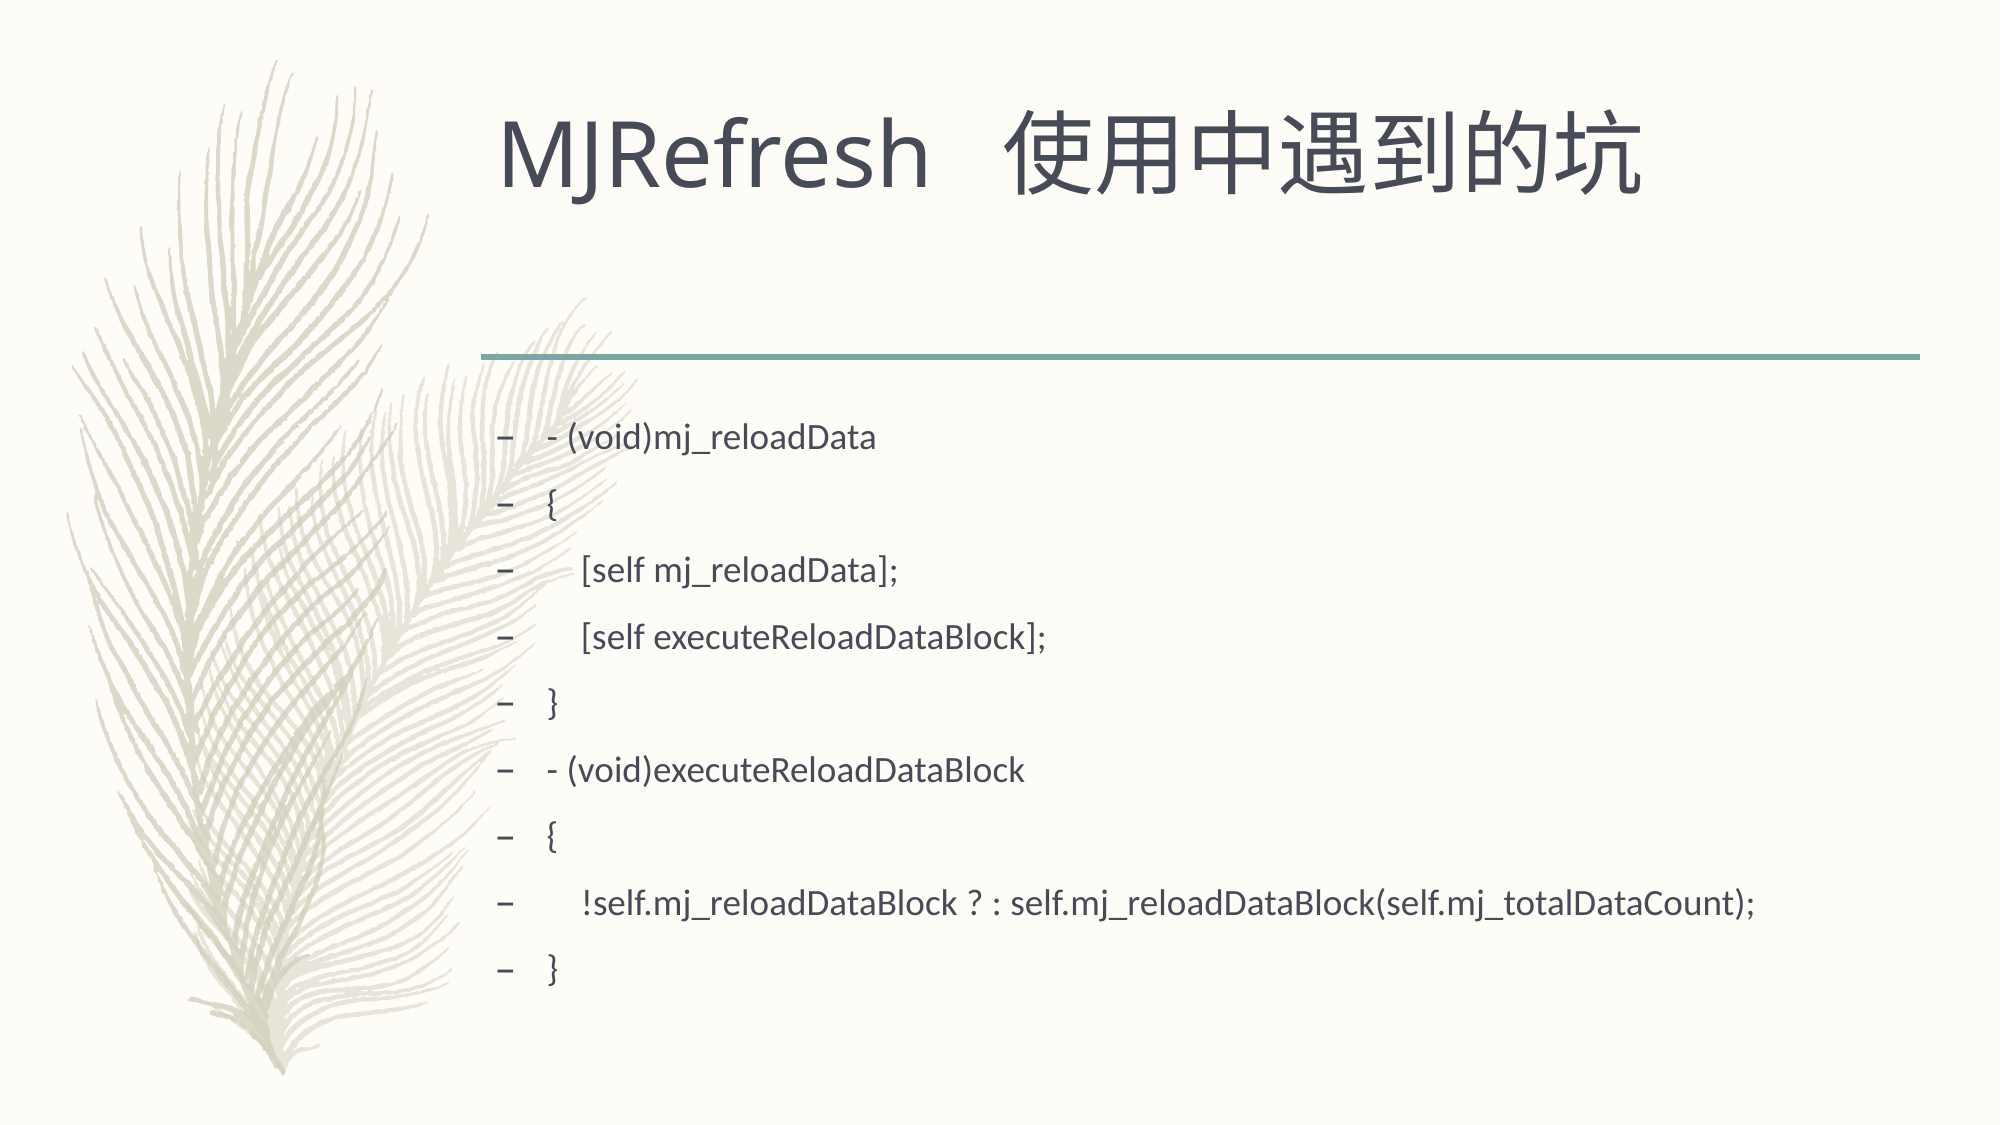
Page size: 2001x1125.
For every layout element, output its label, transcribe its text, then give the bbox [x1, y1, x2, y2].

list - (void)mj_reloadData { [self mj_reloadData]; [self executeReloadDataBlock]; } - (void)executeReloadDataBlock { !self.mj_reloadDataBlock ? : self.mj_reloadDataBlock(self.mj_totalDataCount); } [481, 399, 1920, 999]
title MJRefresh 使用中遇到的坑 [481, 93, 1920, 350]
